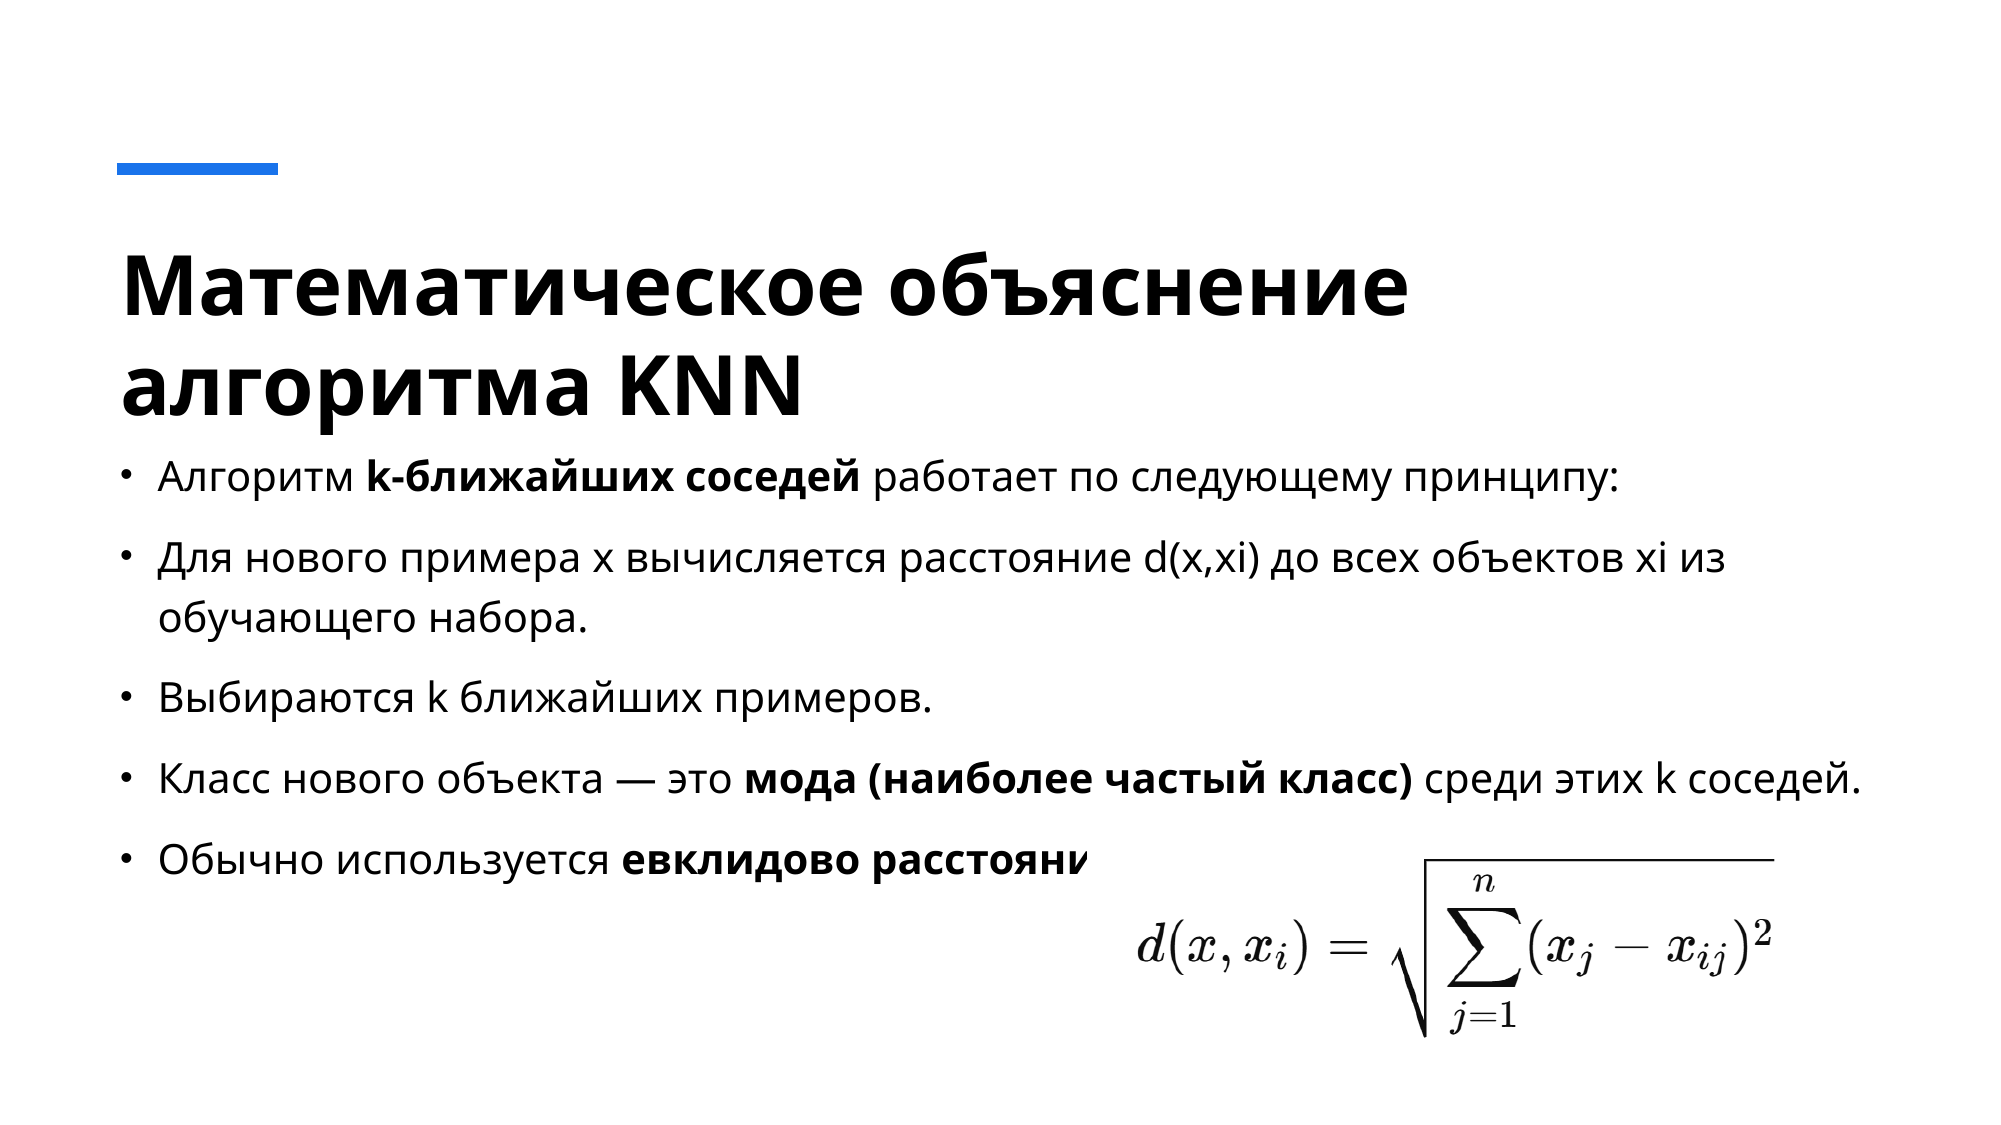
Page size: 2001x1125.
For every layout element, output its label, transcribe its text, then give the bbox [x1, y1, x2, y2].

list Алгоритм k-ближайших соседей работает по следующему принципу: Для нового примера x вычисляется расстояние d(x,xi) до всех объектов xi​ из обучающего набора. Выбираются k ближайших примеров. Класс нового объекта — это мода (наиболее частый класс) среди этих k соседей. Обычно используется евклидово расстояние: [105, 431, 1892, 1017]
picture [1087, 823, 1848, 1071]
title Математическое объяснение алгоритма KNN [105, 224, 1892, 405]
